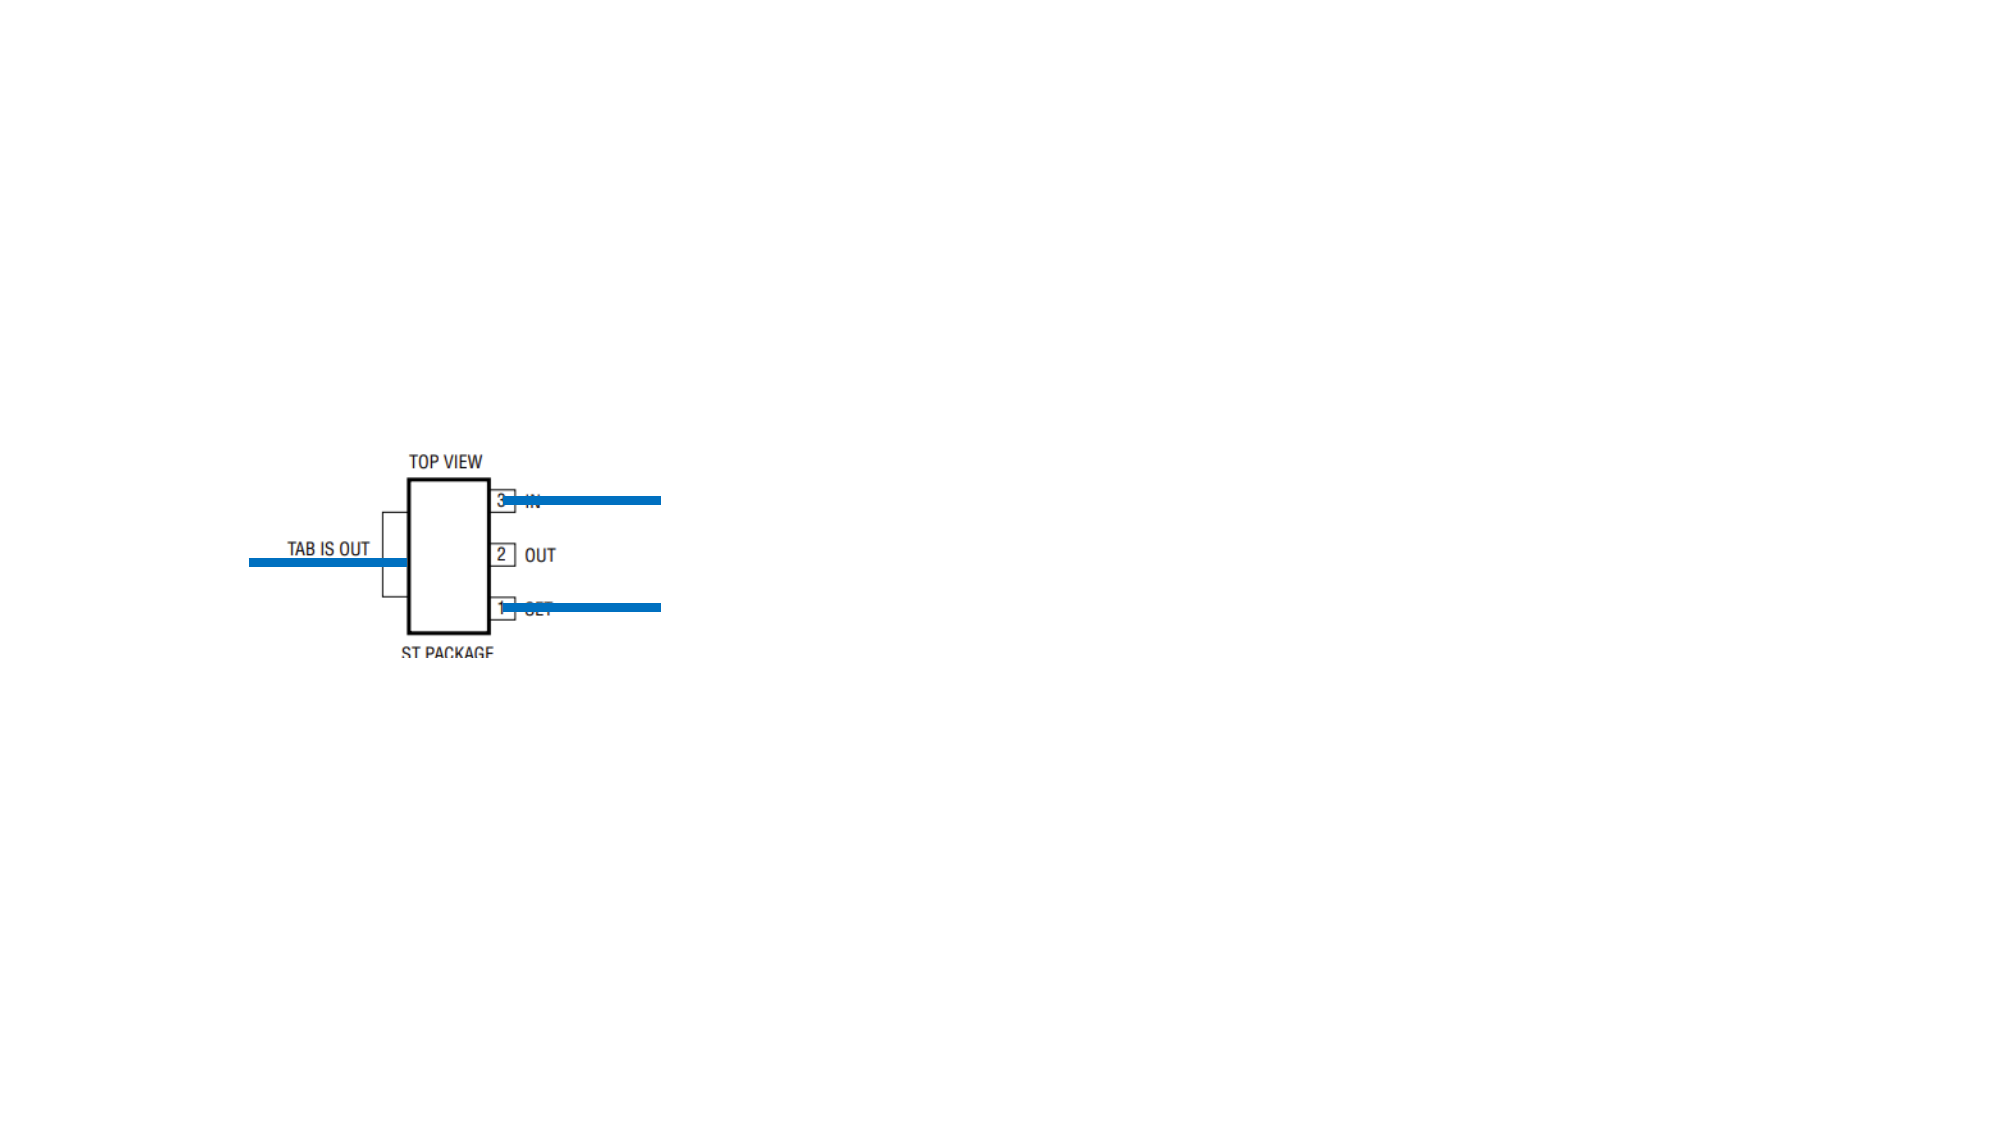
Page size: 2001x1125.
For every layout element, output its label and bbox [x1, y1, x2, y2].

picture [274, 441, 631, 658]
